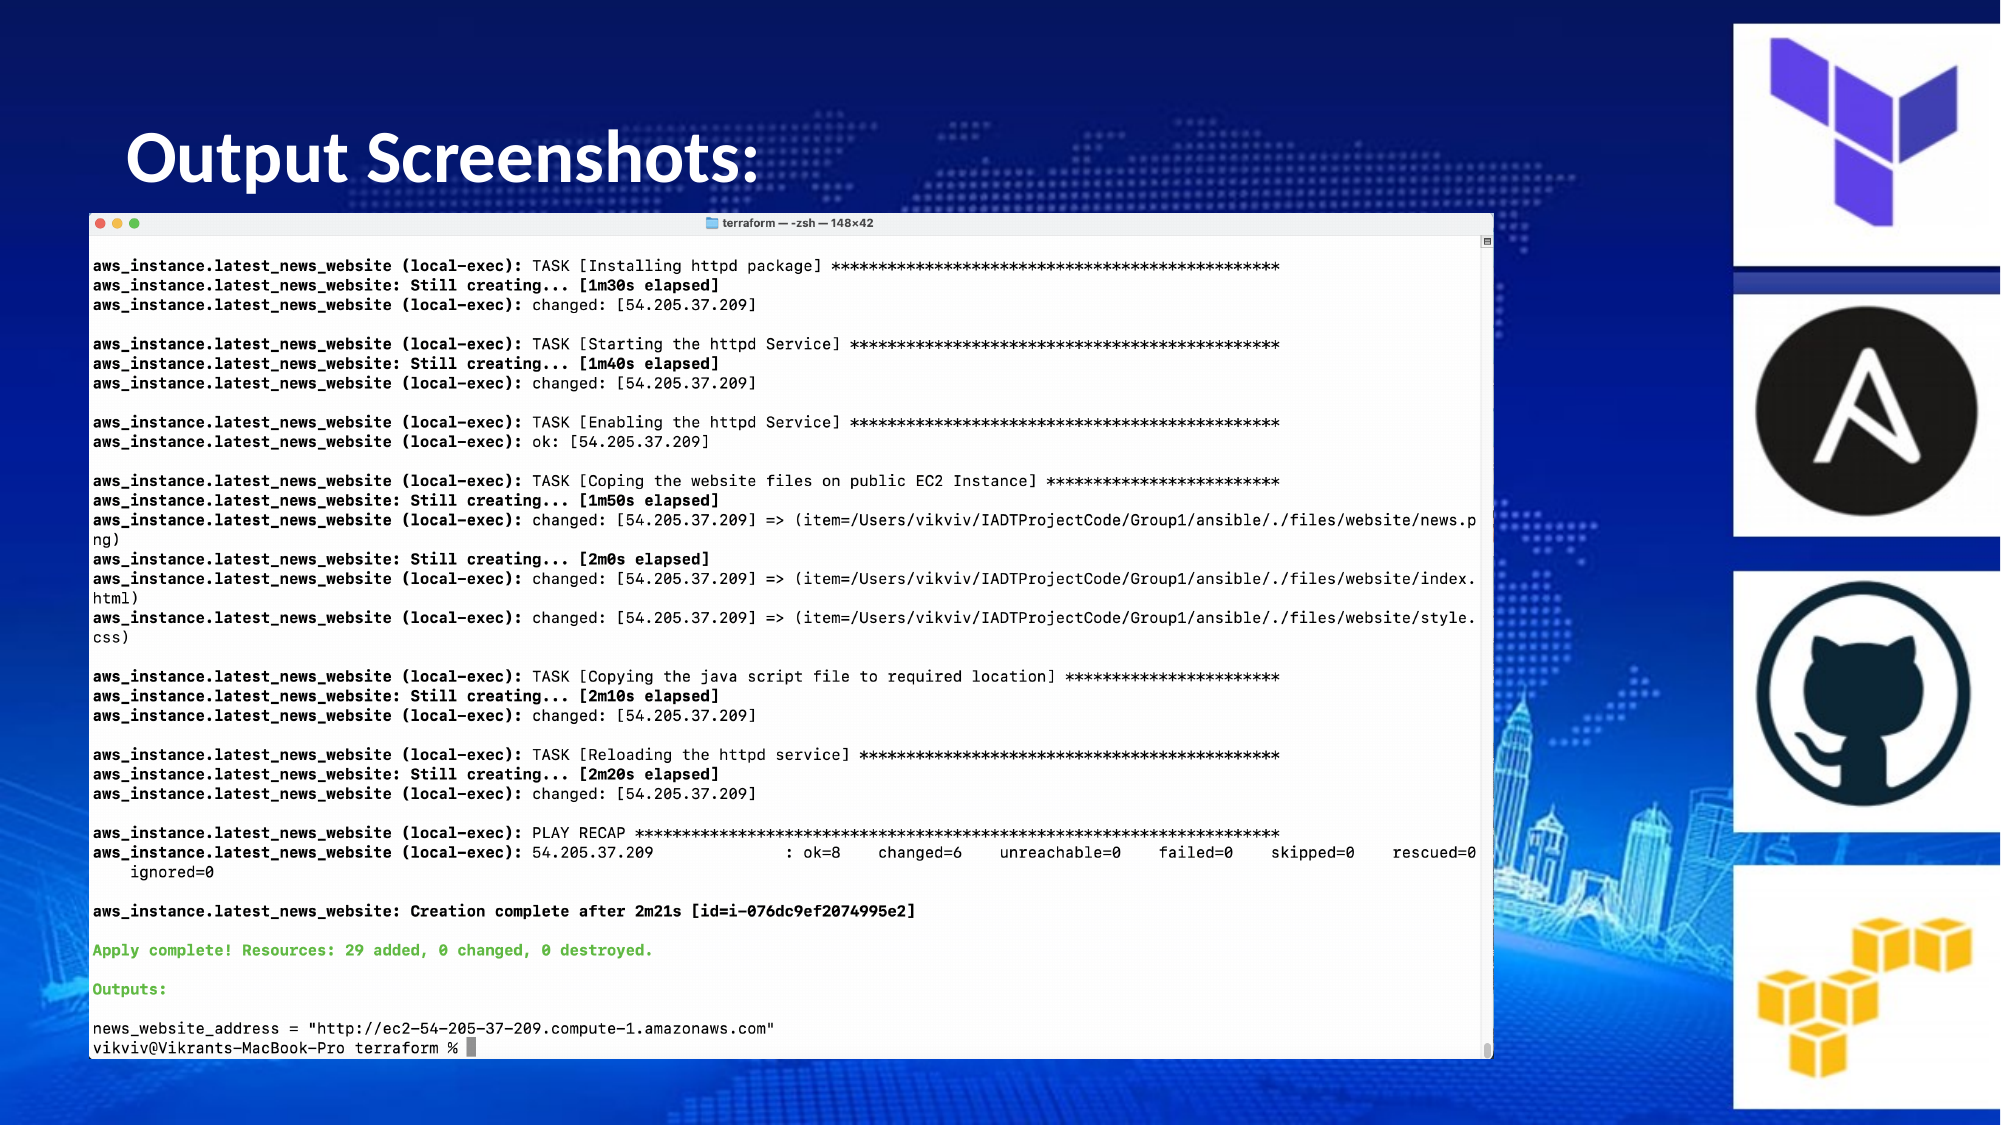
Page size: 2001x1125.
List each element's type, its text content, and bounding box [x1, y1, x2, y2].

title Output Screenshots: [111, 99, 822, 211]
picture [0, 0, 2001, 1125]
